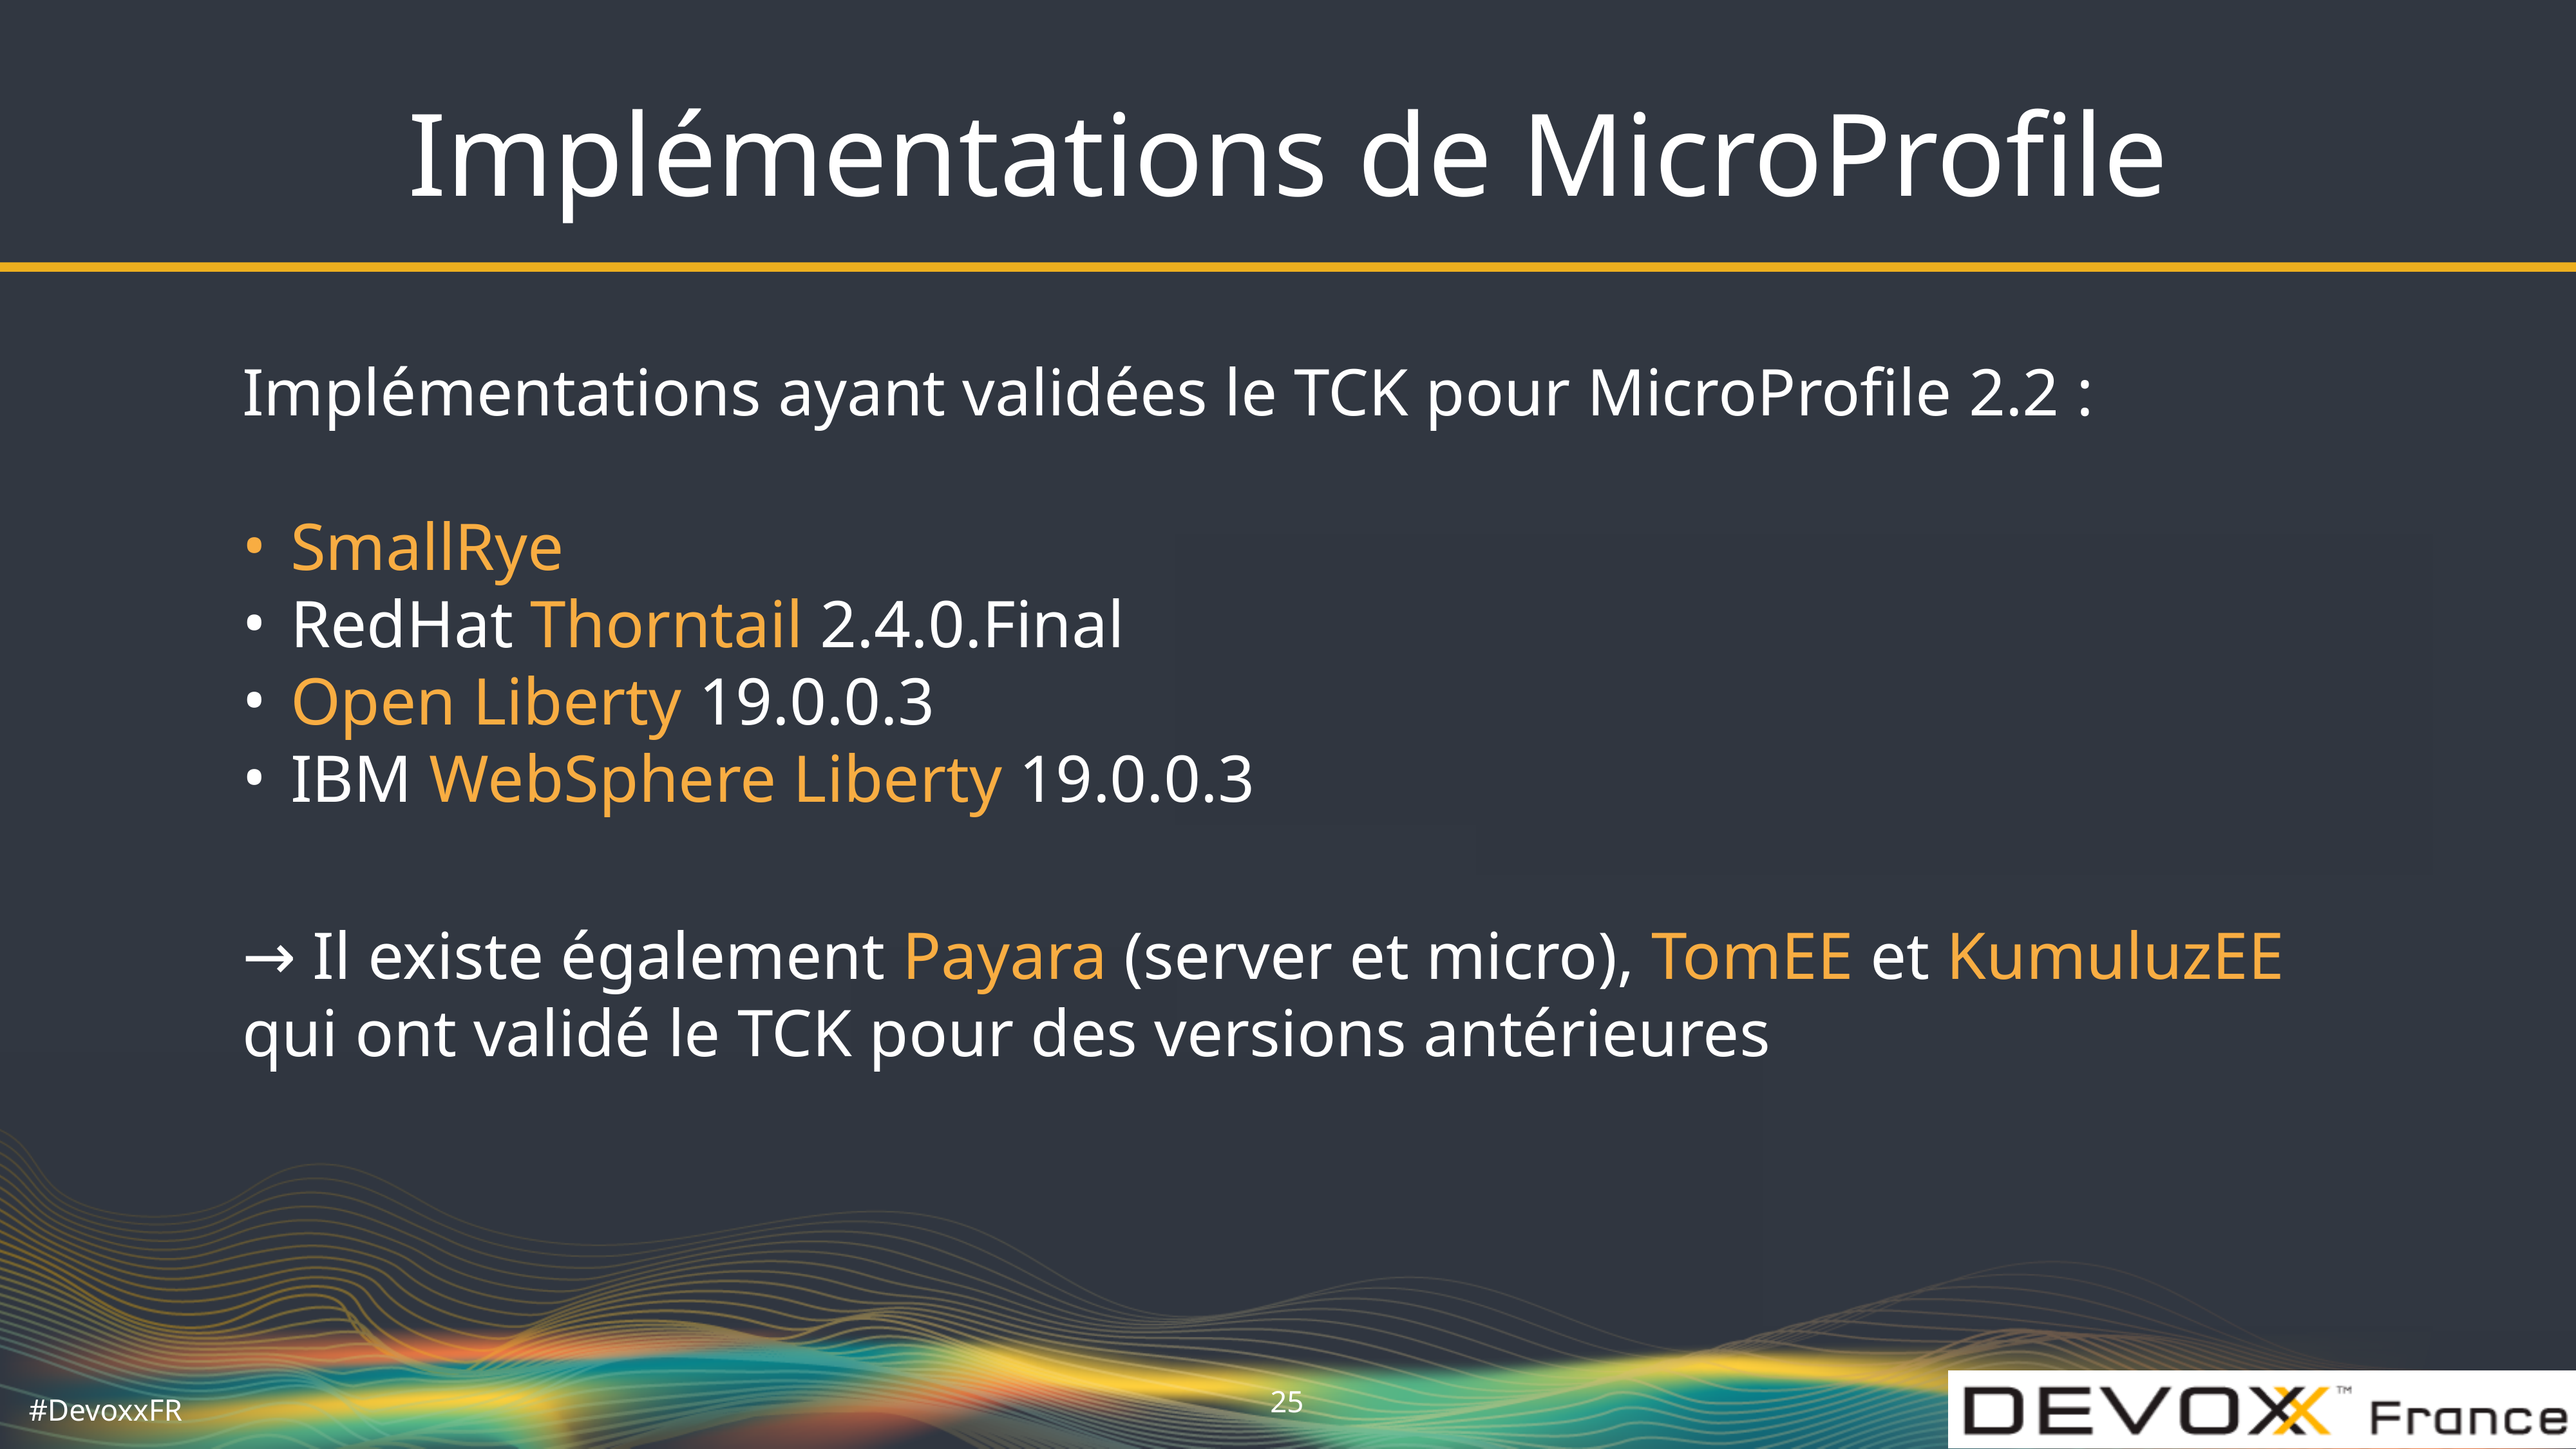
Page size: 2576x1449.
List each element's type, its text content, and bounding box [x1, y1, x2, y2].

picture [0, 272, 2576, 1449]
list Implémentations ayant validées le TCK pour MicroProfile 2.2 : SmallRye RedHat Thorntail 2.4.0.Final Open Liberty 19.0.0.3 IBM WebSphere Liberty 19.0.0.3 [234, 343, 2340, 851]
slide_number ‹#› [1262, 1375, 1312, 1427]
picture [0, 0, 2576, 262]
title Implémentations de MicroProfile [264, 14, 2312, 287]
list → Il existe également Payara (server et micro), TomEE et KumuluzEE qui ont validé le TCK pour des versions antérieures [234, 907, 2340, 1090]
